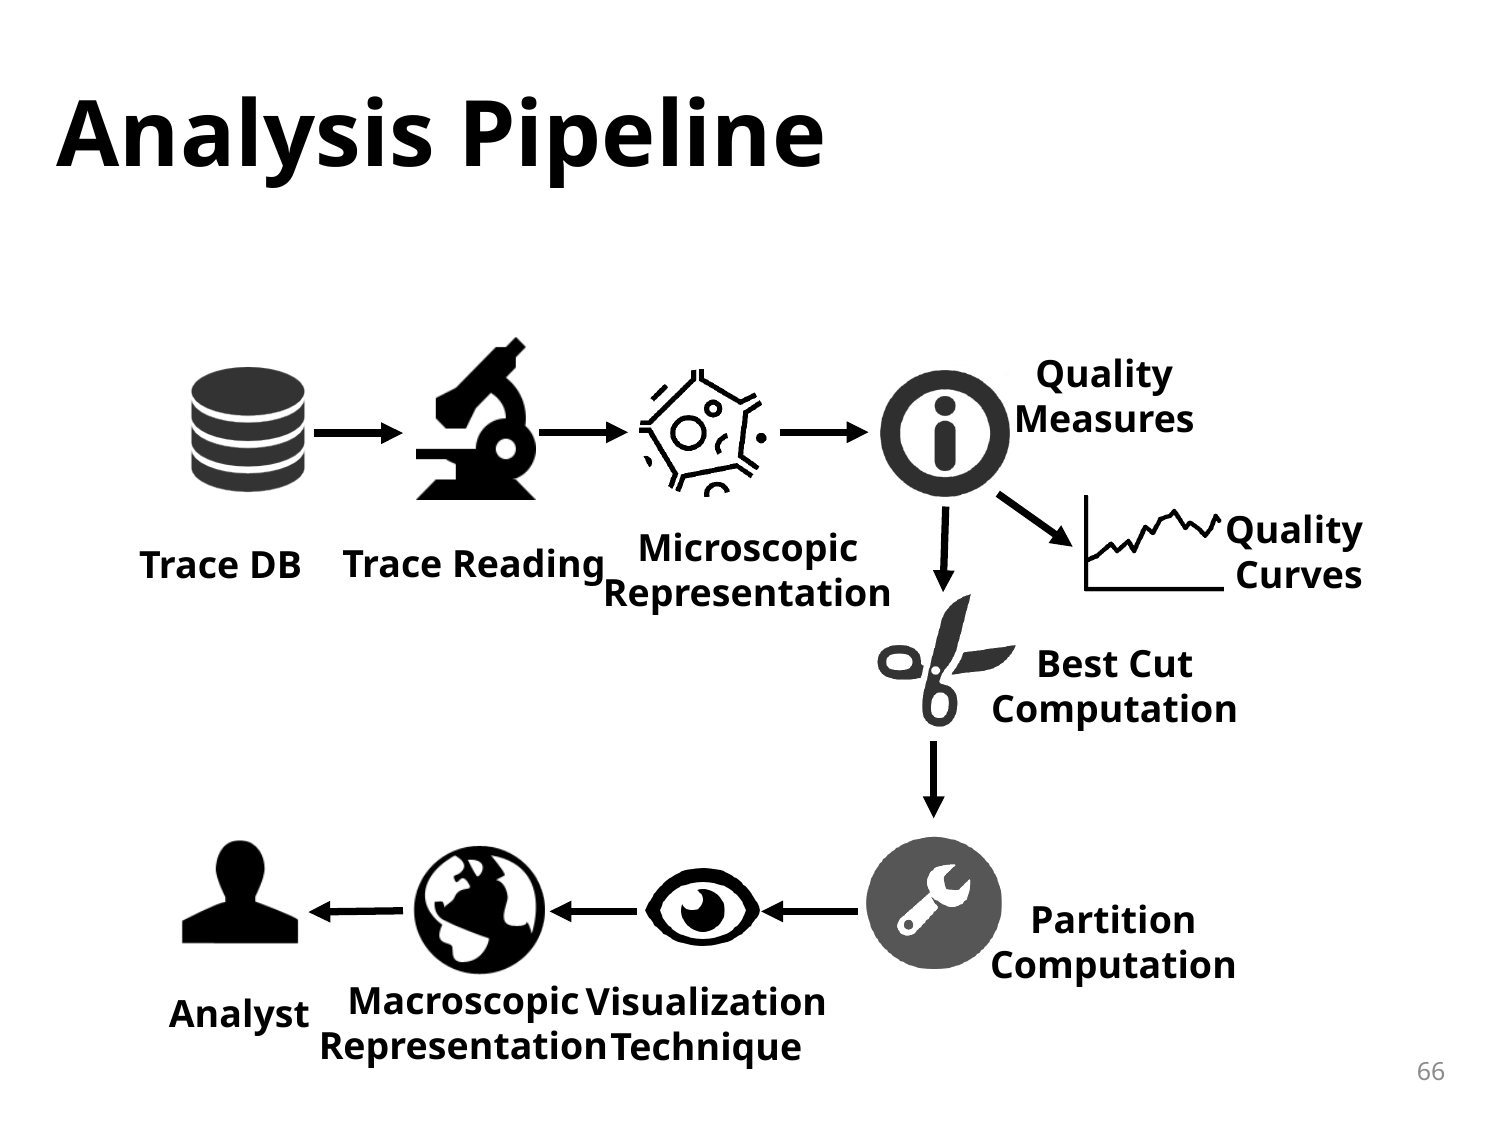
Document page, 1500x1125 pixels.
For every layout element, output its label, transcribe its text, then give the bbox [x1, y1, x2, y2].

text_box [0, 0, 379, 361]
slide_number 66 [1059, 1042, 1461, 1103]
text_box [137, 337, 1375, 1065]
title Analysis Pipeline [379, 59, 1461, 215]
